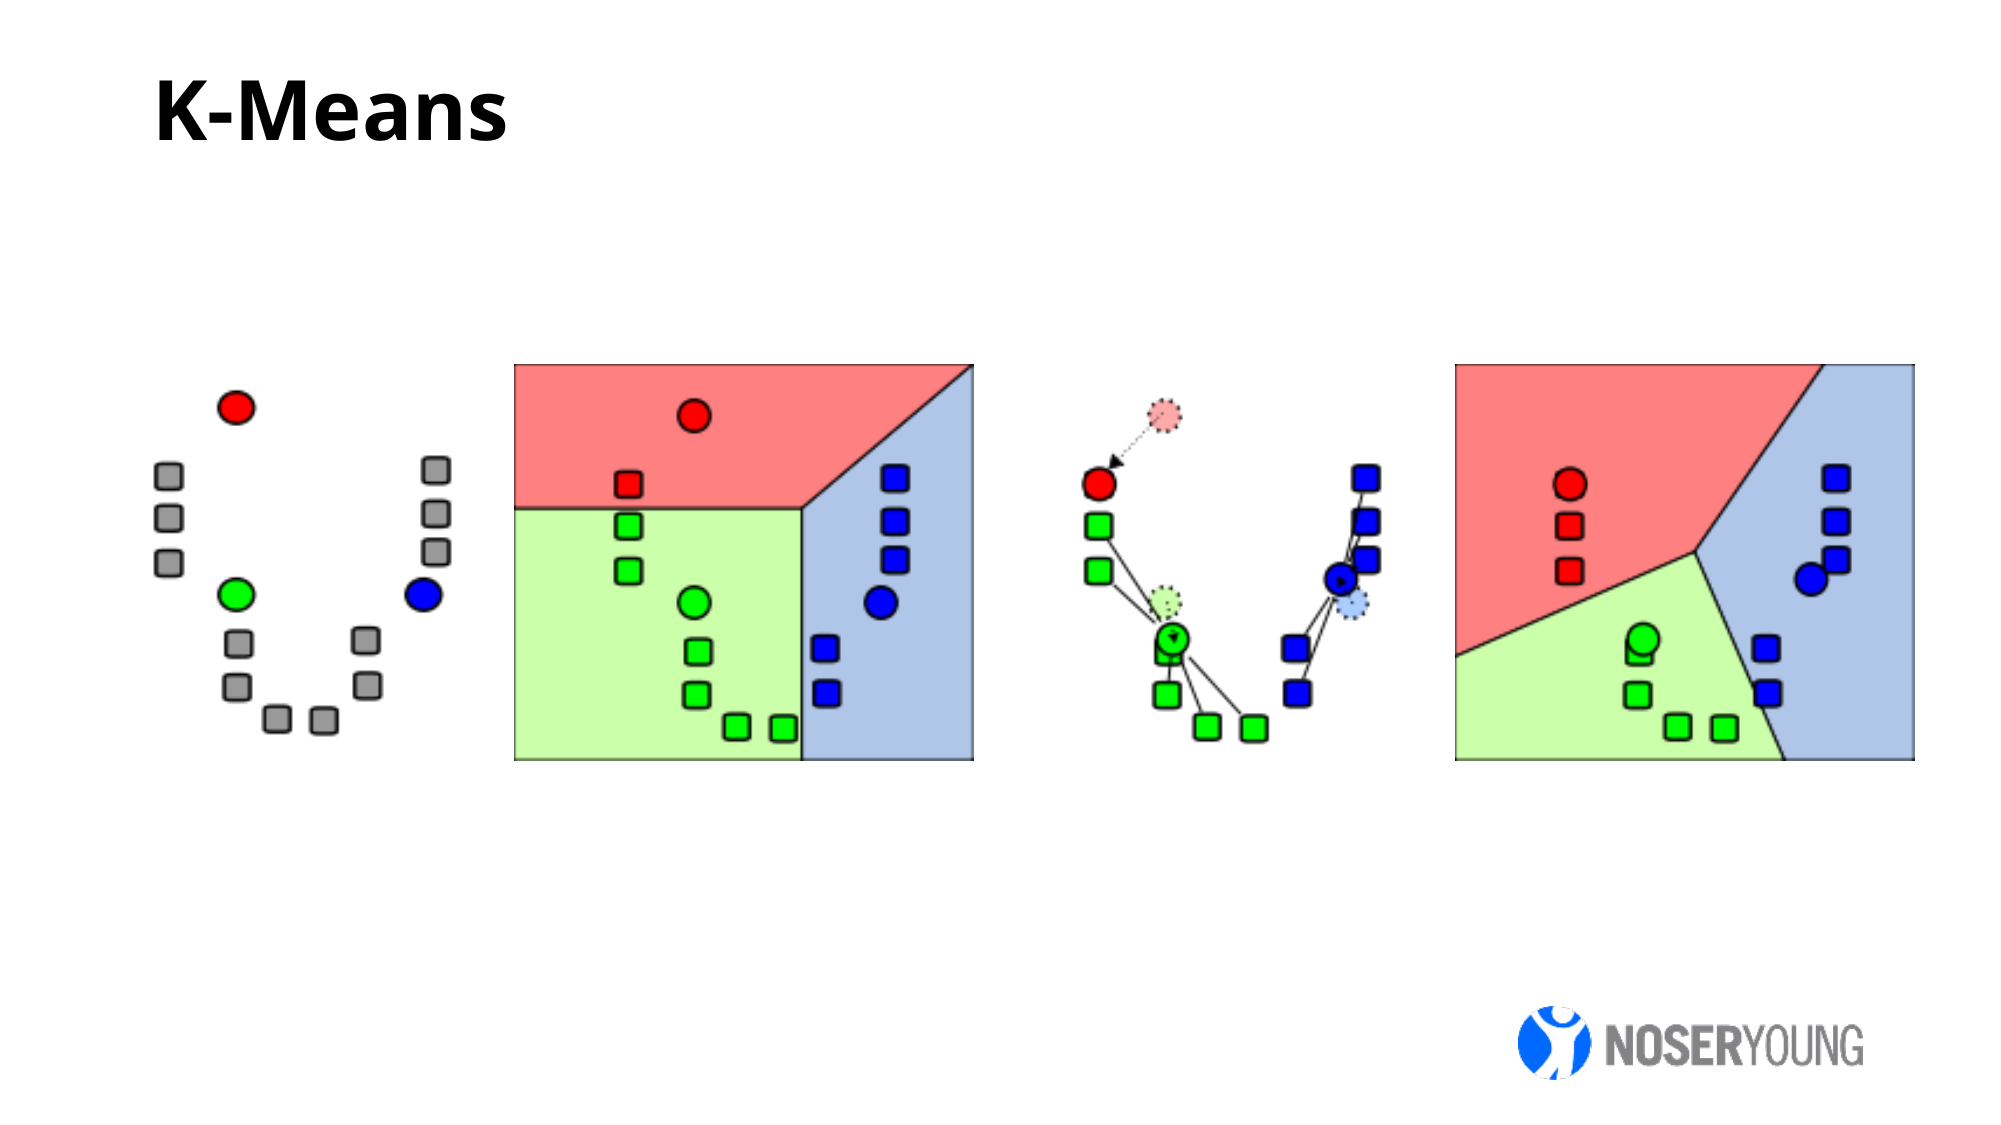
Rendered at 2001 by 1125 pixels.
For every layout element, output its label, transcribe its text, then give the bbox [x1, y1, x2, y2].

picture [984, 364, 1445, 761]
picture [1518, 1006, 1863, 1080]
picture [54, 356, 974, 800]
list K-Means [137, 60, 1863, 157]
picture [1455, 364, 1915, 761]
